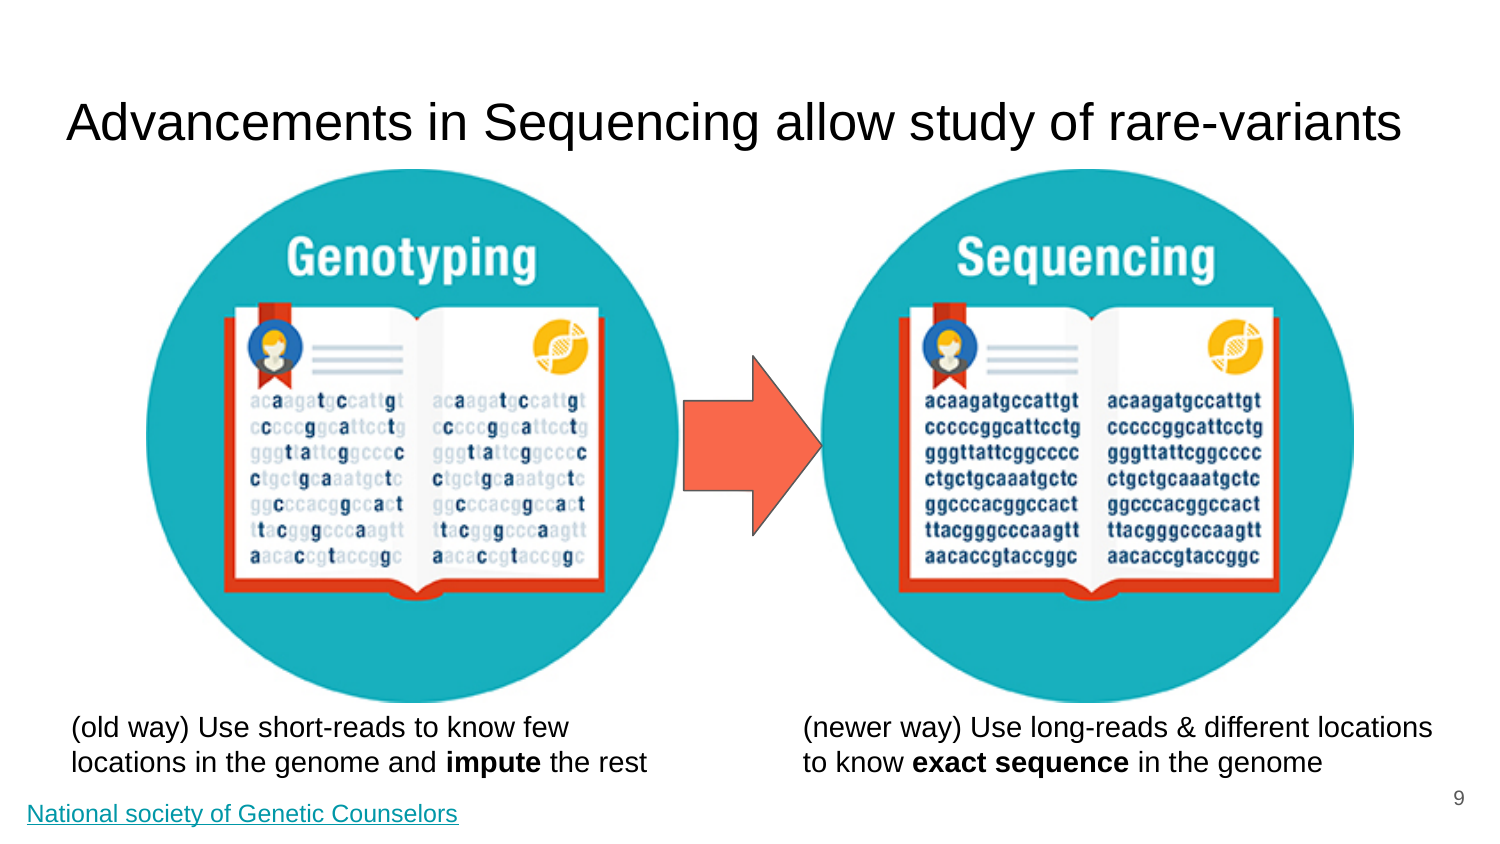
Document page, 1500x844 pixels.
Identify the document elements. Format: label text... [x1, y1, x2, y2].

text_box National society of Genetic Counselors [11, 782, 621, 843]
slide_number ‹#› [1389, 764, 1480, 830]
text_box (old way) Use short-reads to know few locations in the genome and impute the rest [55, 692, 678, 793]
text_box (newer way) Use long-reads & different locations to know exact sequence in the genome [787, 692, 1460, 793]
title Advancements in Sequencing allow study of rare-variants [51, 72, 1449, 167]
picture [145, 169, 1354, 703]
